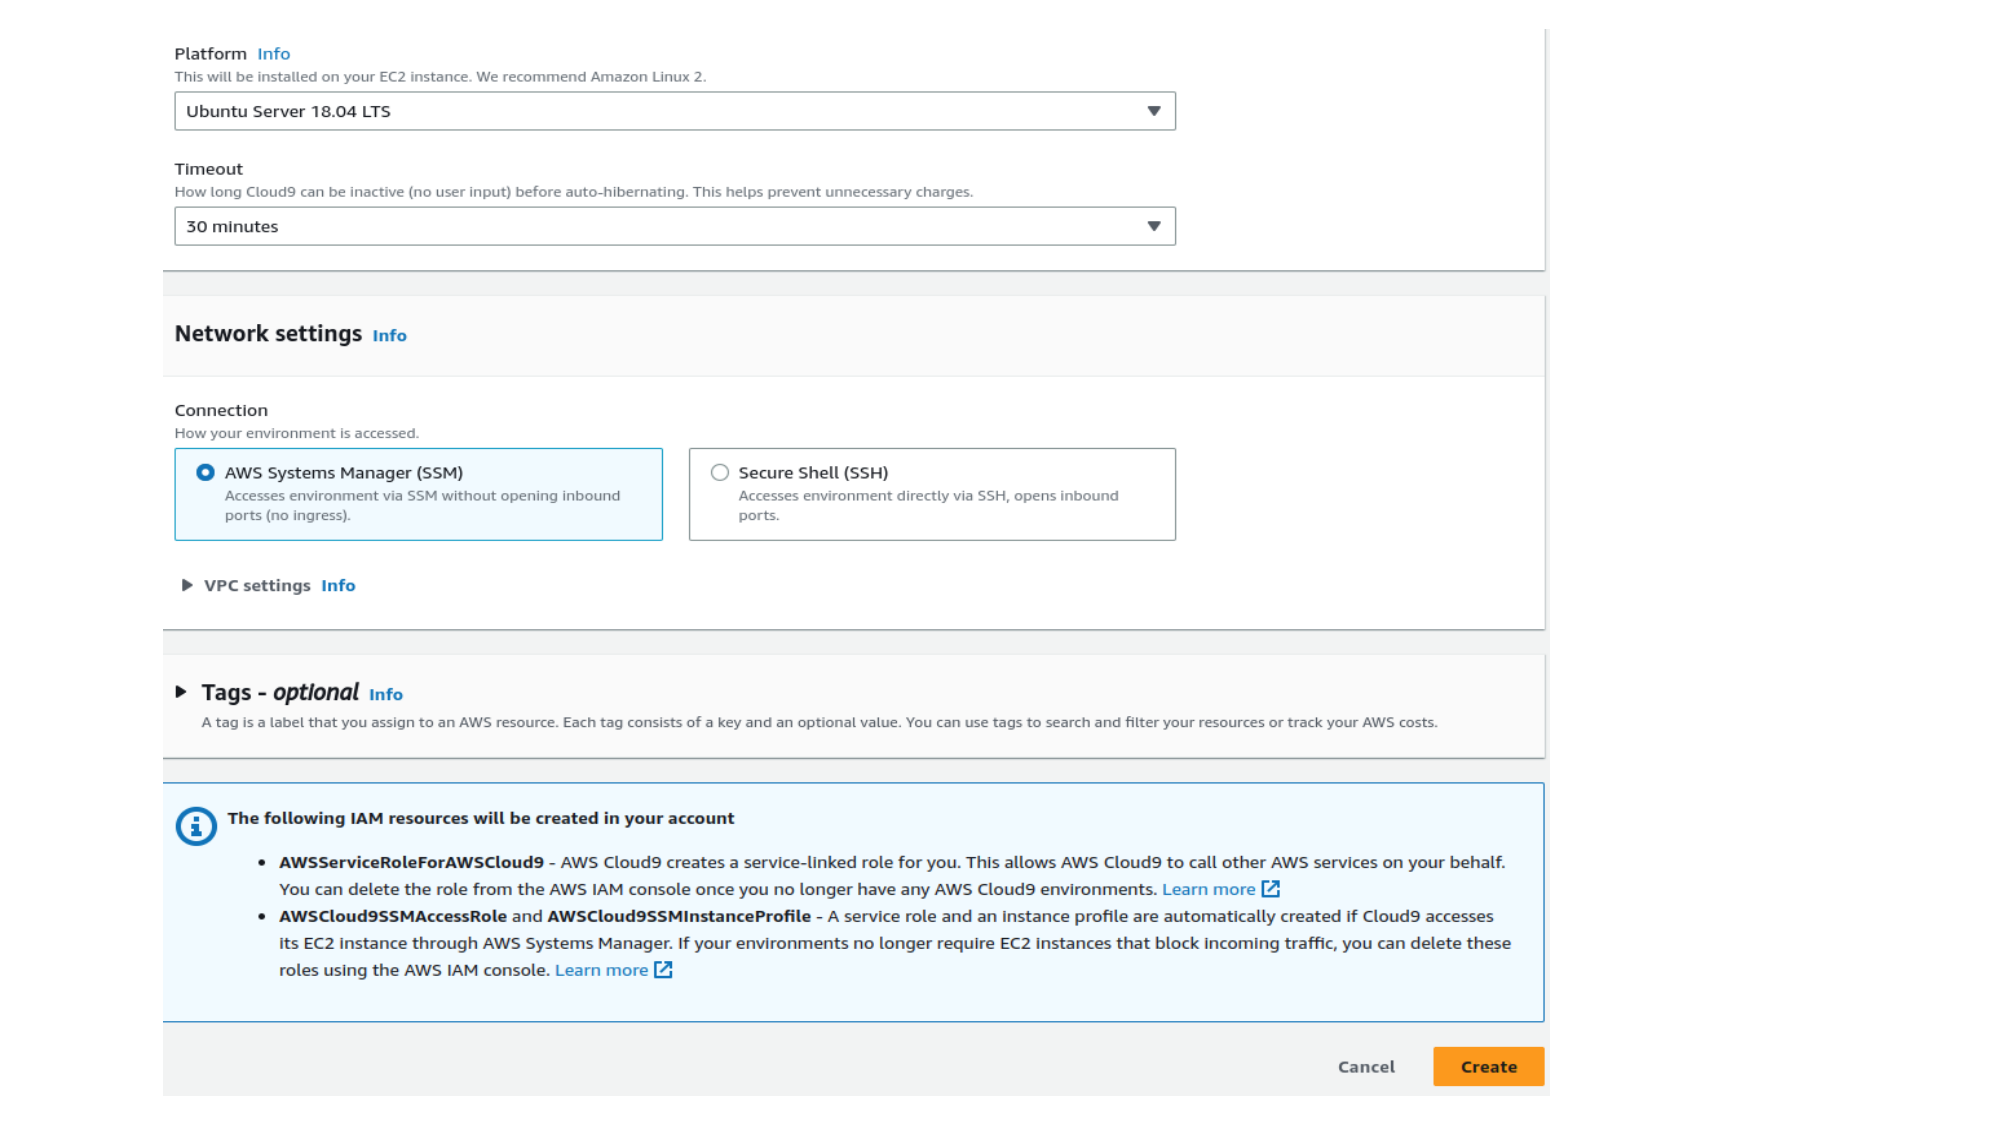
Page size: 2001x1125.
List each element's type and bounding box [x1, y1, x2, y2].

picture [163, 29, 1550, 1096]
